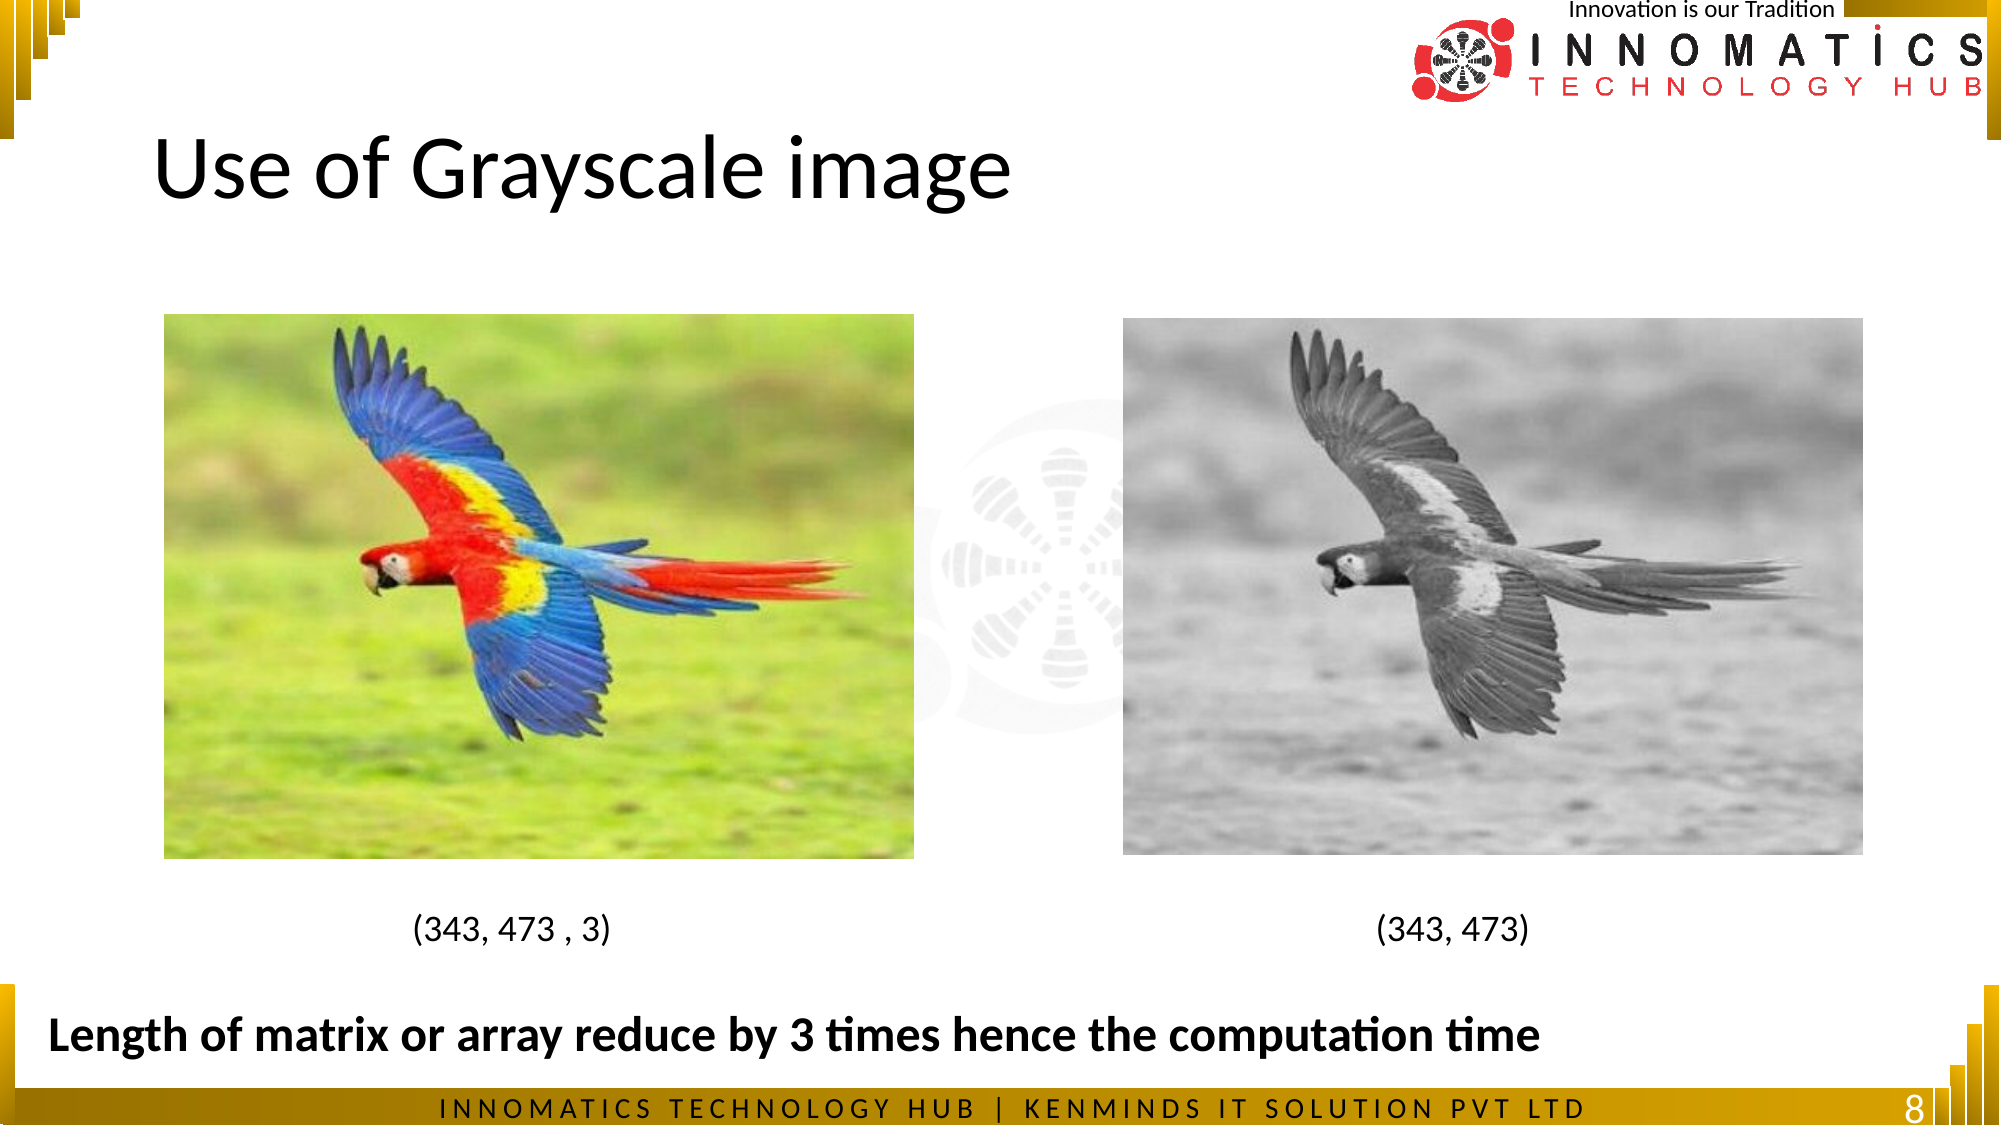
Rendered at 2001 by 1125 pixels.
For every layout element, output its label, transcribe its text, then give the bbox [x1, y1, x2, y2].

text_box (343, 473 , 3) [397, 896, 627, 956]
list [1123, 318, 1863, 855]
title Use of Grayscale image [137, 59, 1863, 278]
text_box Length of matrix or array reduce by 3 times hence the computation time [33, 994, 1557, 1070]
picture [1412, 18, 1982, 102]
text_box (343, 473) [1360, 896, 1545, 956]
picture [164, 314, 914, 859]
